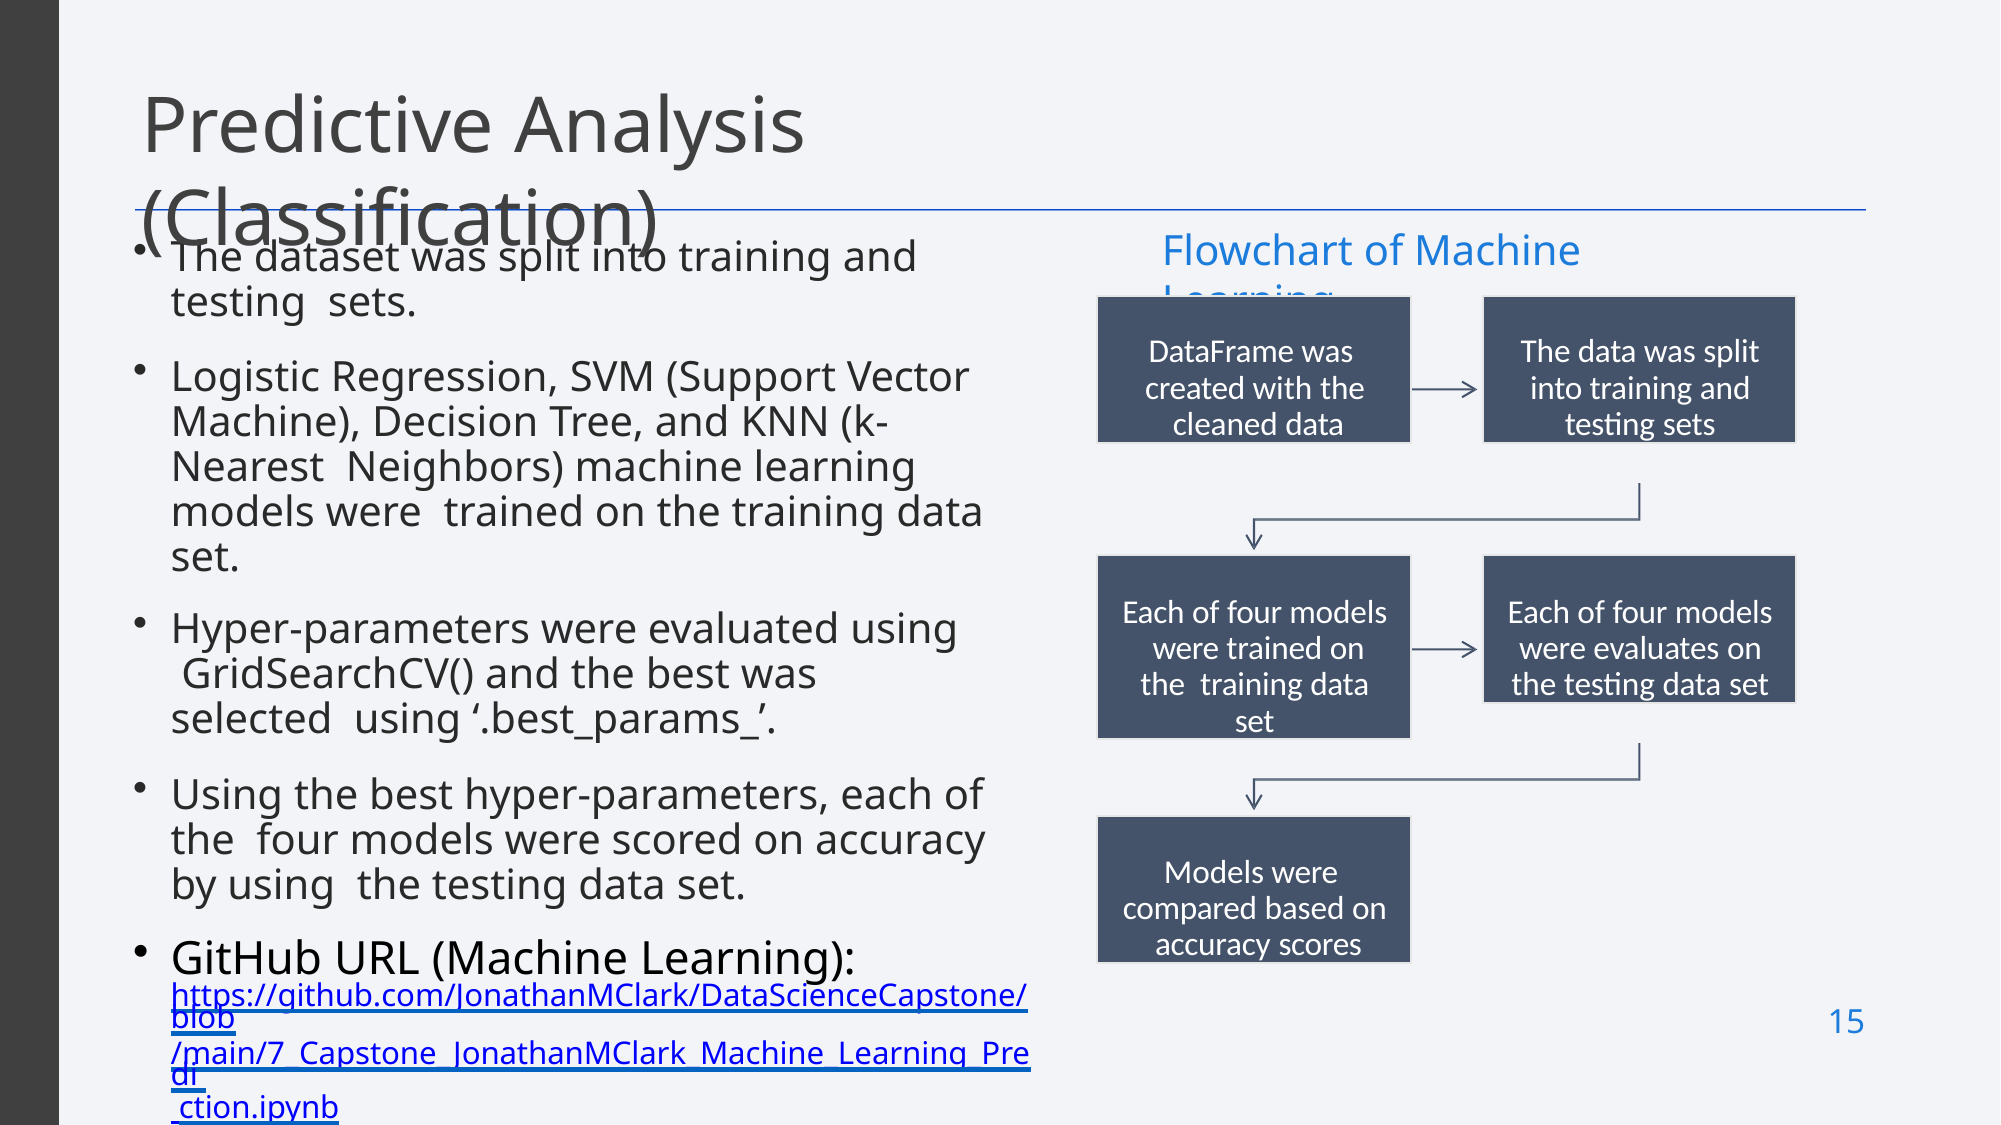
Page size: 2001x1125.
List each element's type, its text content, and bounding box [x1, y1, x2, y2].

text_box DataFrame was created with the cleaned data [1097, 295, 1411, 443]
text_box [1411, 380, 1478, 398]
text_box [1245, 483, 1641, 551]
text_box The dataset was split into training and testing sets. Logistic Regression, SVM (Support Vector Machine), Decision Tree, and KNN (k-Nearest Neighbors) machine learning models were trained on the training data set. Hyper-parameters were evaluated using GridSearchCV() and the best was selected using ‘.best_params_’. Using the best hyper-parameters, each of the four models were scored on accuracy by using the testing data set. GitHub URL (Machine Learning): https://github.com/JonathanMClark/DataScienceCapstone/blob /main/7_Capstone_JonathanMClark_Machine_Learning_Predi ction.ipynb [130, 227, 1045, 1087]
text_box Each of four models were evaluates on the testing data set [1482, 555, 1797, 703]
text_box [0, 0, 59, 1125]
text_box The data was split into training and testing sets [1482, 295, 1797, 443]
text_box [1245, 743, 1641, 811]
picture [59, 0, 2000, 1125]
text_box Each of four models were trained on the training data set [1097, 555, 1411, 740]
text_box 15 [1825, 998, 1867, 1041]
text_box Models were compared based on accuracy scores [1097, 815, 1411, 964]
title Predictive Analysis (Classification) [139, 73, 1313, 264]
text_box Flowchart of Machine Learning [1159, 221, 1734, 324]
text_box [1411, 640, 1478, 658]
